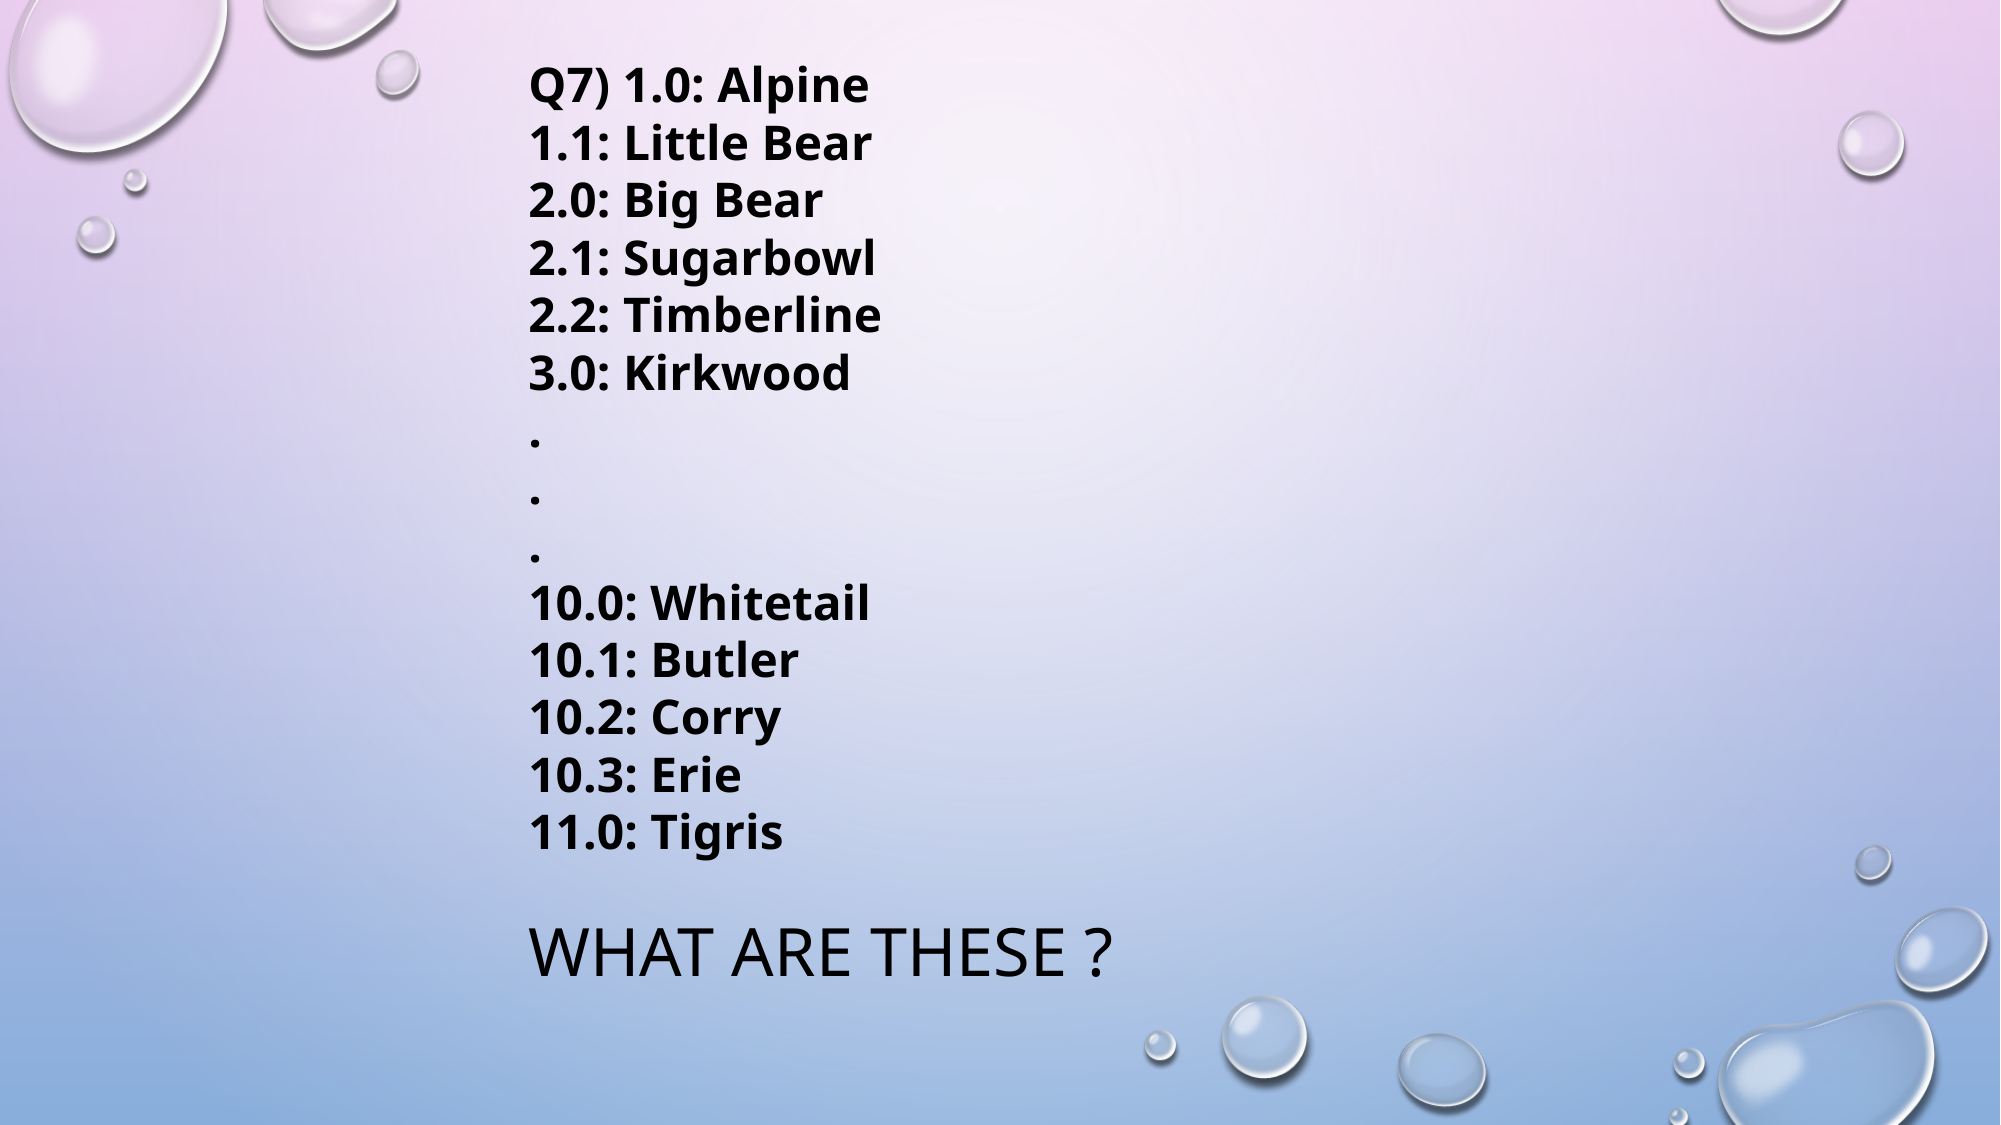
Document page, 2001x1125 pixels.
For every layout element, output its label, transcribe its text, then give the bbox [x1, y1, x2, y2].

text_box Q7) 1.0: Alpine 1.1: Little Bear 2.0: Big Bear 2.1: Sugarbowl 2.2: Timberline 3.0: Kirkwood . . . 10.0: Whitetail 10.1: Butler 10.2: Corry 10.3: Erie 11.0: Tigris WHAT ARE THESE ? [513, 47, 2000, 1092]
picture [0, 0, 2000, 1125]
